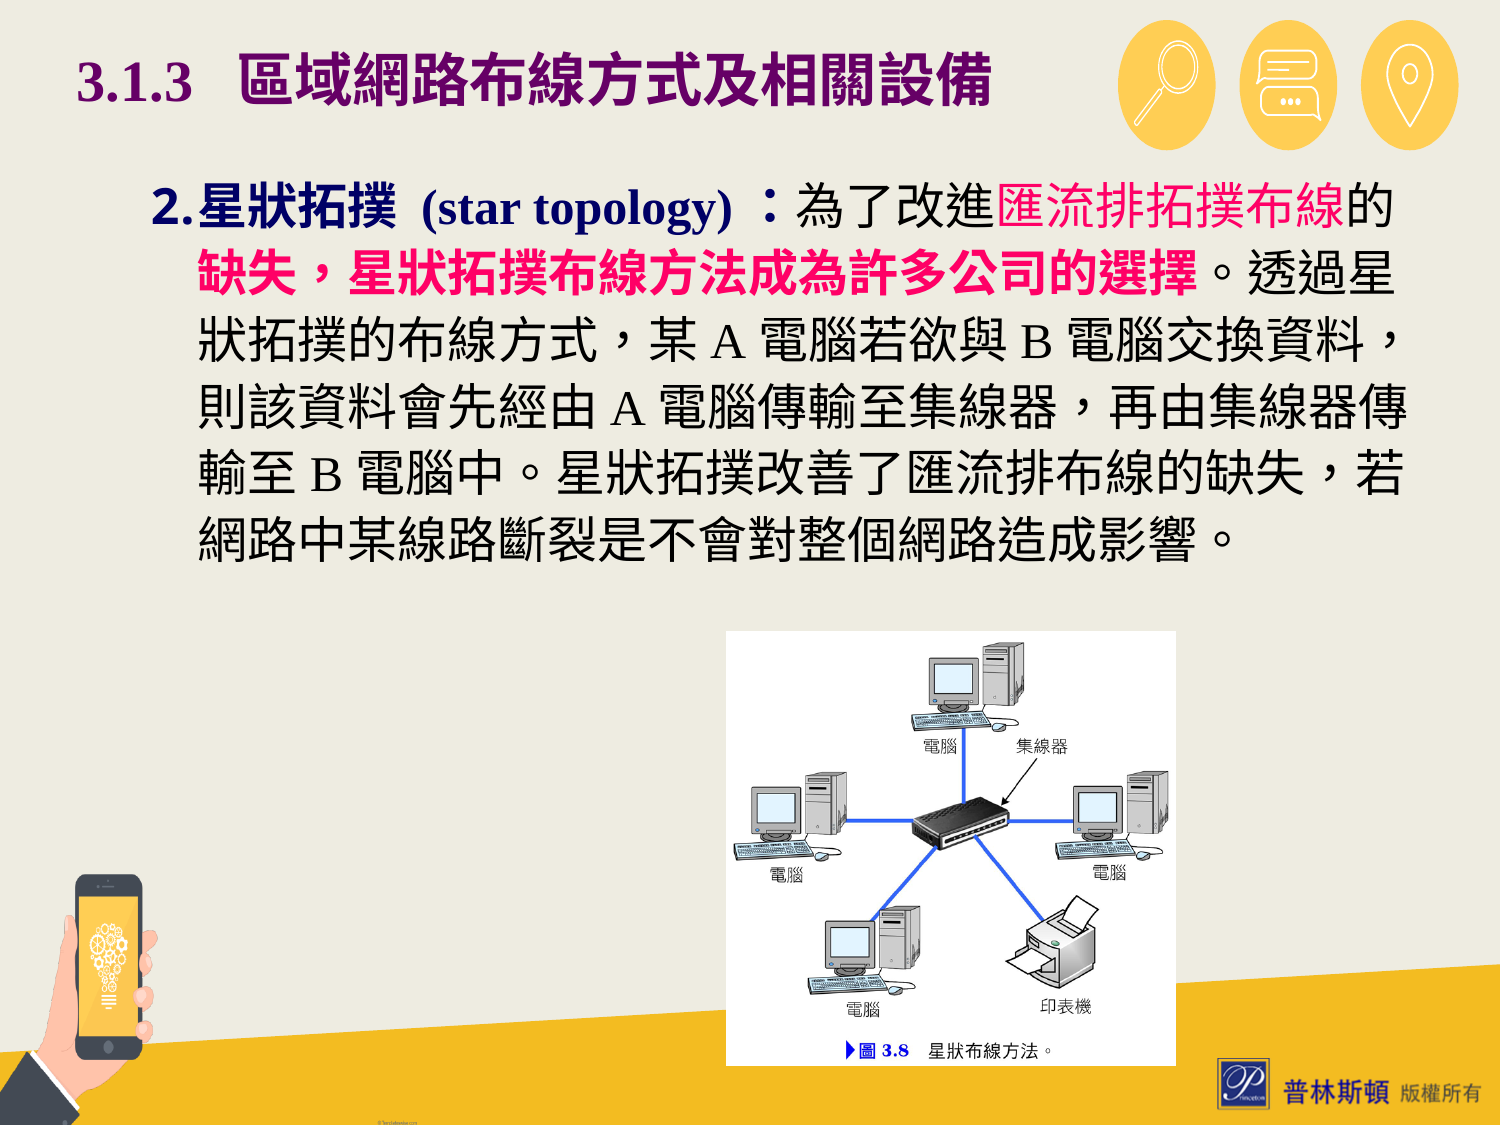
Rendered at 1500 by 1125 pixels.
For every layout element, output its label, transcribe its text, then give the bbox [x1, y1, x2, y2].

list 星狀拓撲 (star topology)：為了改進匯流排拓撲布線的缺失，星狀拓撲布線方法成為許多公司的選擇。透過星狀拓撲的布線方式，某A電腦若欲與B電腦交換資料，則該資料會先經由A電腦傳輸至集線器，再由集線器傳輸至B電腦中。星狀拓撲改善了匯流排布線的缺失，若網路中某線路斷裂是不會對整個網路造成影響。 [76, 160, 1459, 1059]
picture [0, 811, 420, 1125]
picture [1217, 1058, 1500, 1125]
title 3.1.3 區域網路布線方式及相關設備 [76, 19, 1459, 114]
picture [726, 631, 1176, 1067]
